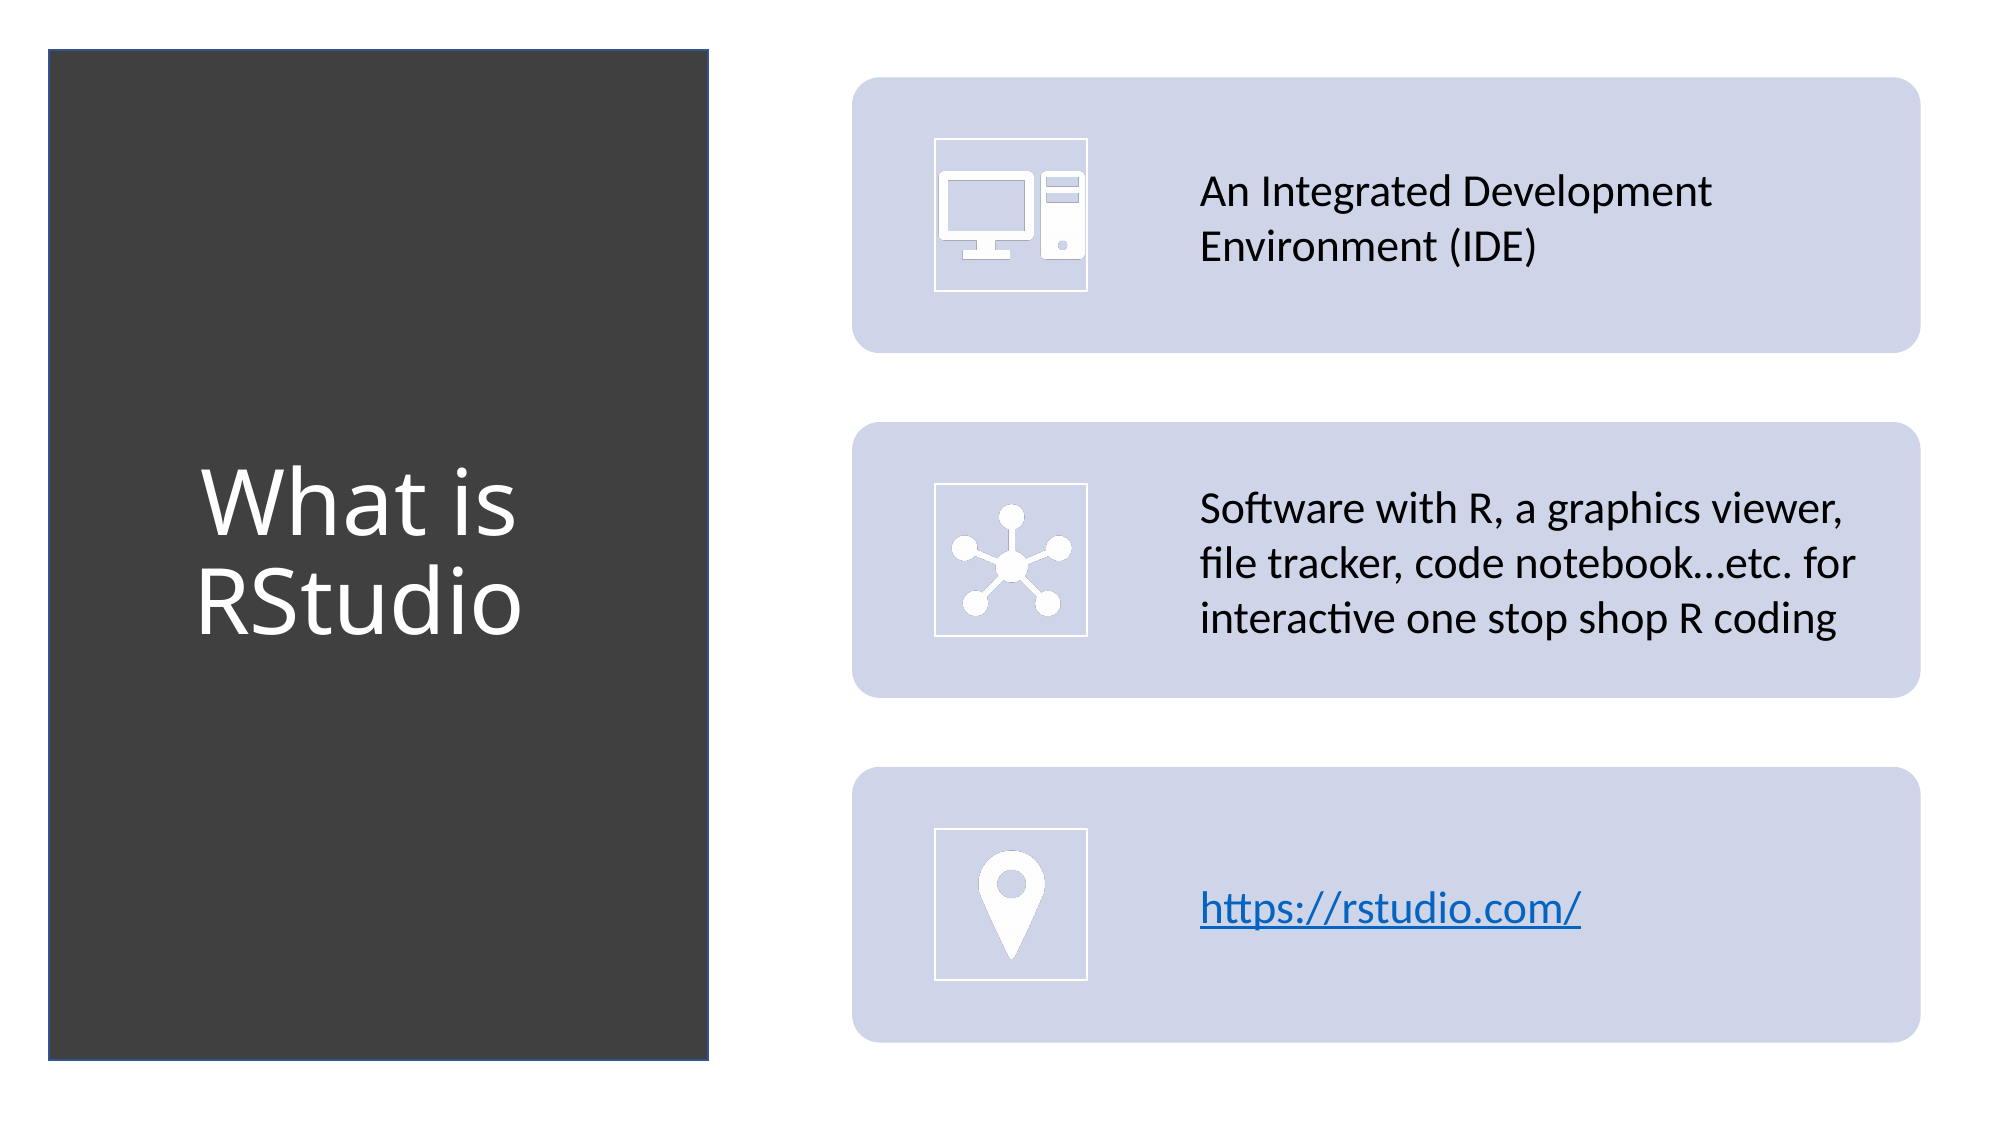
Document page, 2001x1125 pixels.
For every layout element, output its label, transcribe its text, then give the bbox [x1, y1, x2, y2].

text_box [852, 77, 1921, 1043]
text_box [48, 49, 709, 1061]
title What is RStudio [79, 161, 640, 949]
